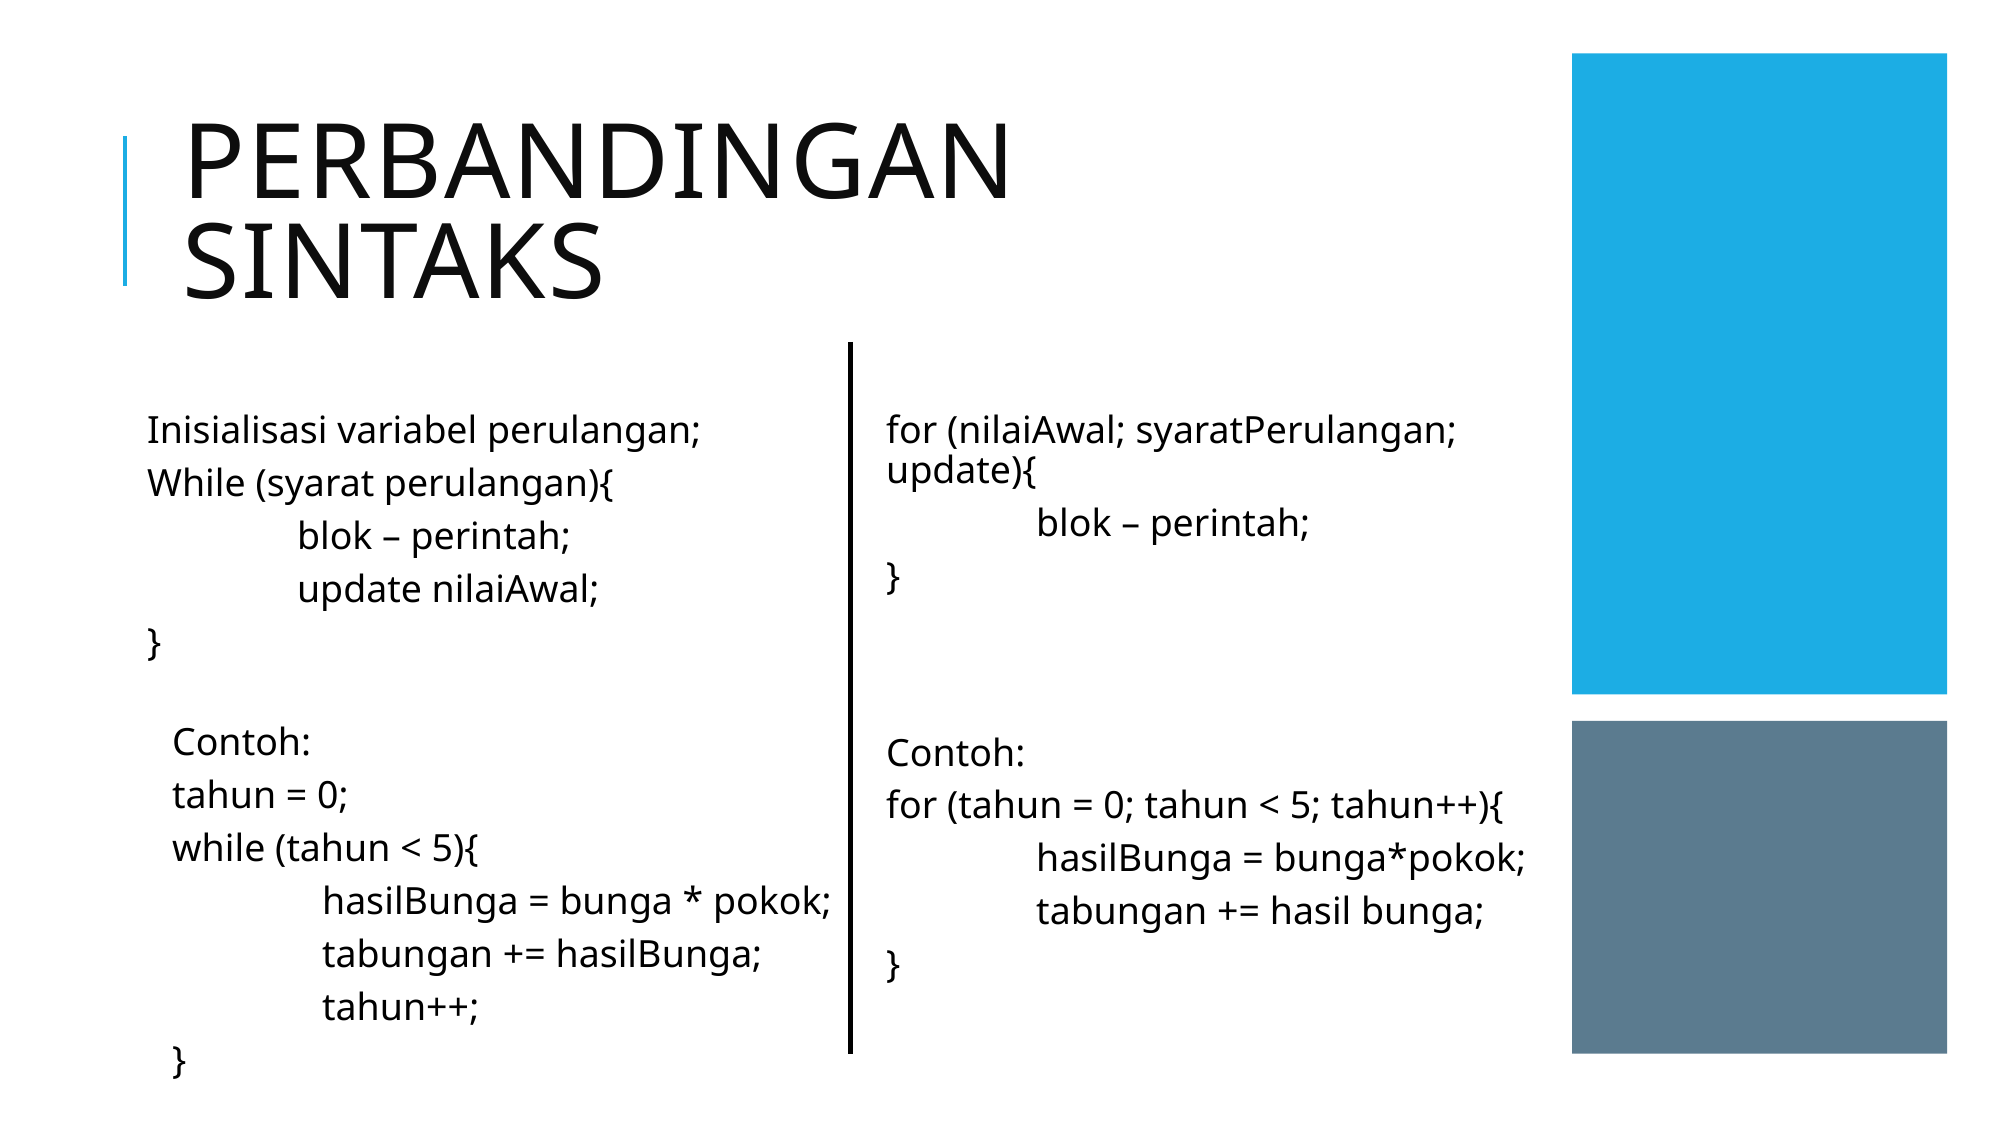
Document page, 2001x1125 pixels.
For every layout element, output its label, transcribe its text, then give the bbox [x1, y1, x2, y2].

text_box Inisialisasi variabel perulangan; While (syarat perulangan){ blok – perintah; update nilaiAwal; } [139, 403, 833, 695]
text_box for (nilaiAwal; syaratPerulangan; update){ blok – perintah; } [878, 403, 1572, 591]
text_box Contoh: for (tahun = 0; tahun < 5; tahun++){ hasilBunga = bunga*pokok; tabungan += hasil bunga; } [878, 726, 1572, 1018]
text_box [1571, 52, 1948, 696]
text_box Contoh: tahun = 0; while (tahun < 5){ hasilBunga = bunga * pokok; tabungan += hasilBunga; tahun++; } [164, 715, 858, 1100]
text_box [1571, 720, 1948, 1055]
title Perbandingan sintaks [168, 96, 1484, 342]
